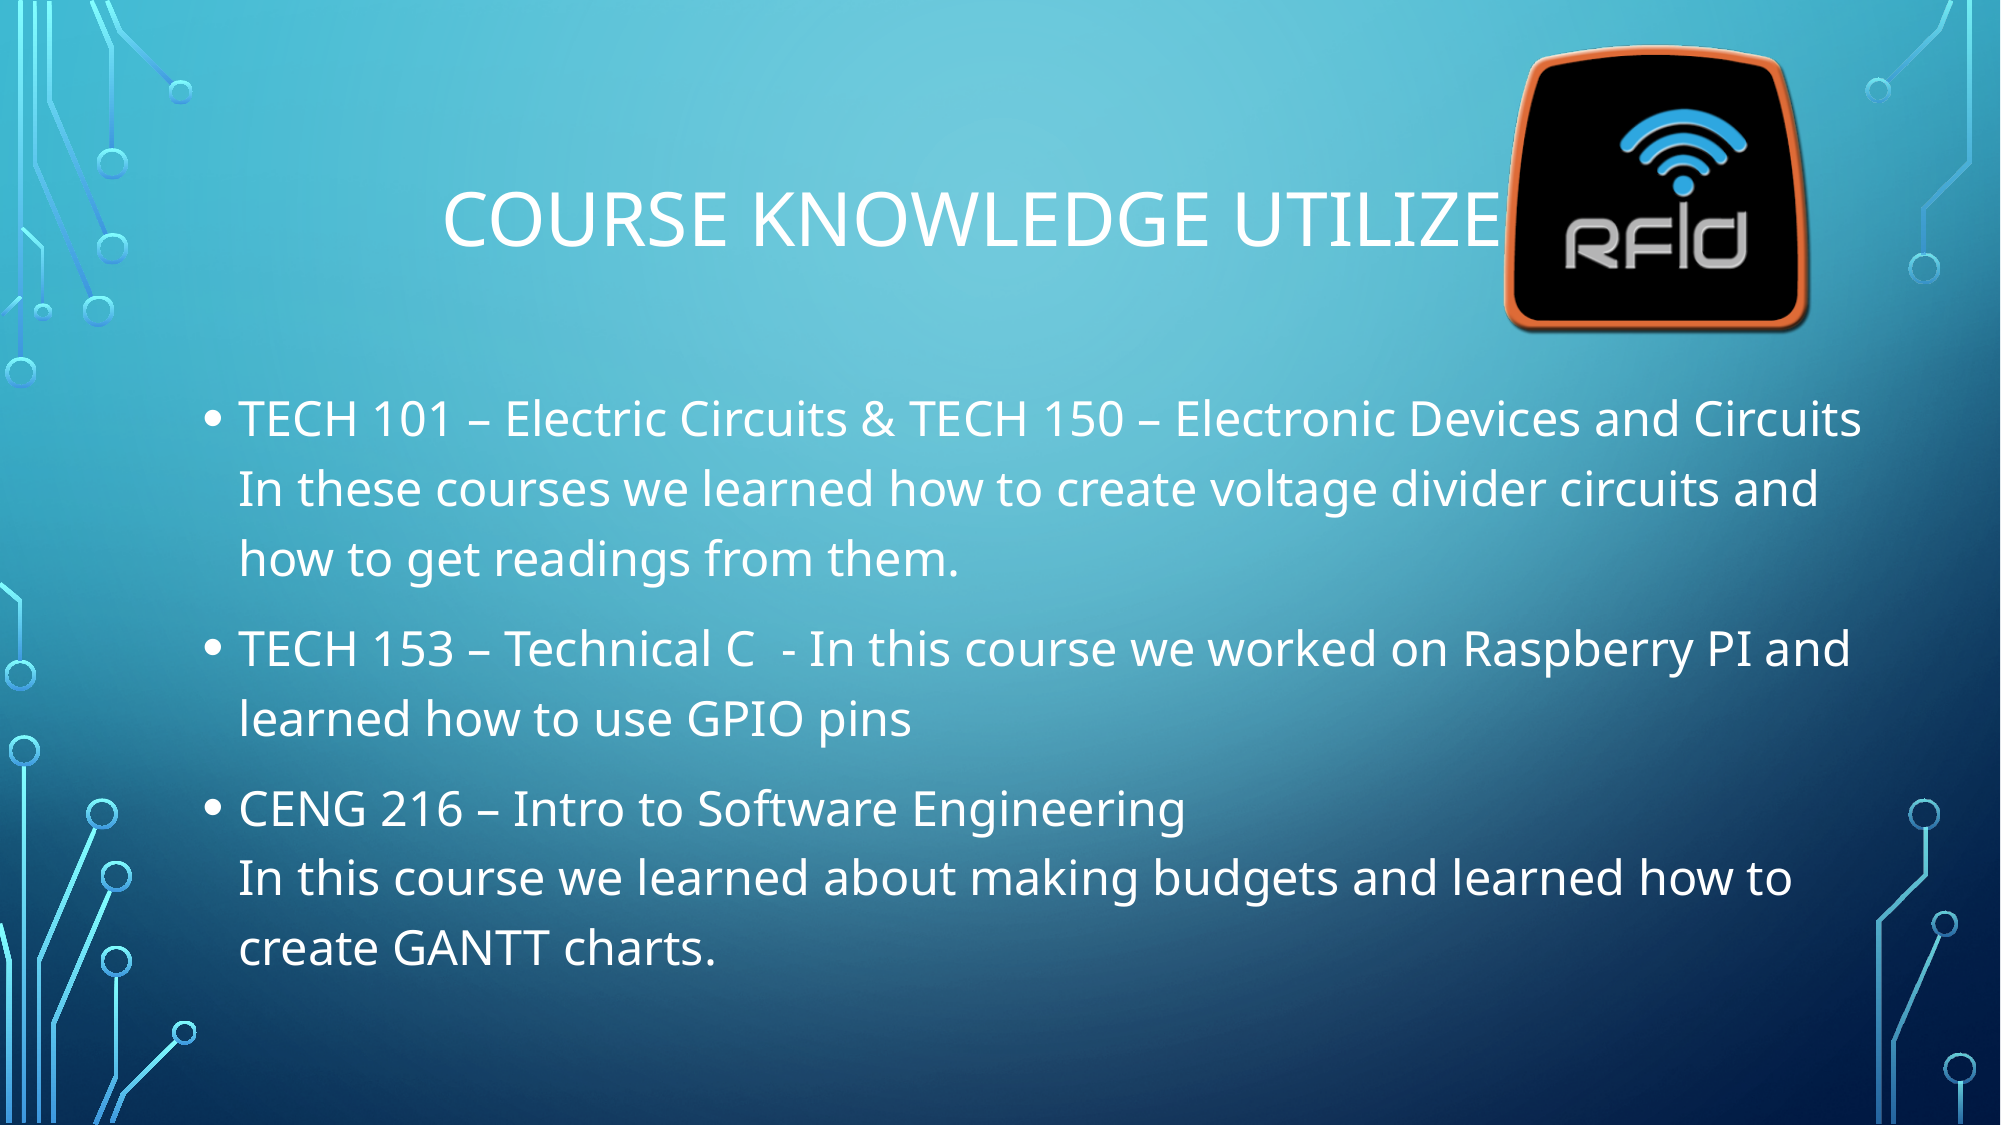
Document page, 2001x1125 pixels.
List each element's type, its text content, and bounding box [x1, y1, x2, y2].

picture [1499, 31, 1813, 345]
title Course knowledge Utilized [187, 101, 1499, 344]
list TECH 101 – Electric Circuits & TECH 150 – Electronic Devices and Circuits In these courses we learned how to create voltage divider circuits and how to get readings from them. TECH 153 – Technical C - In this course we worked on Raspberry PI and learned how to use GPIO pins CENG 216 – Intro to Software Engineering In this course we learned about making budgets and learned how to create GANTT charts. [187, 369, 1879, 994]
